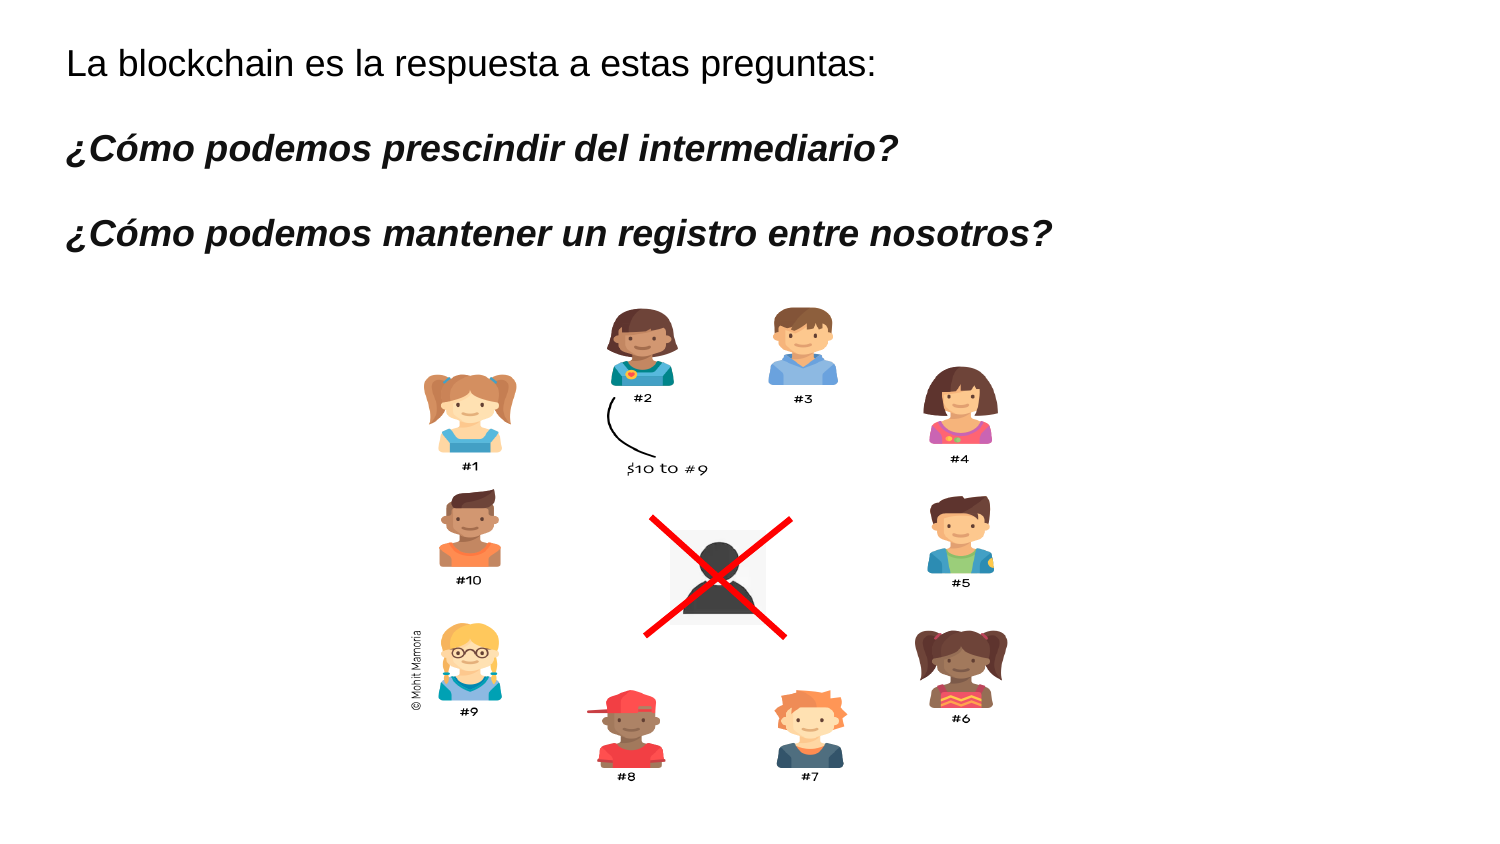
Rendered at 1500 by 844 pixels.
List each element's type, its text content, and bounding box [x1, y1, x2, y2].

list La blockchain es la respuesta a estas preguntas: ¿Cómo podemos prescindir del intermediario? ¿Cómo podemos mantener un registro entre nosotros? [51, 17, 1449, 599]
picture [387, 290, 1049, 809]
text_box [644, 518, 792, 637]
